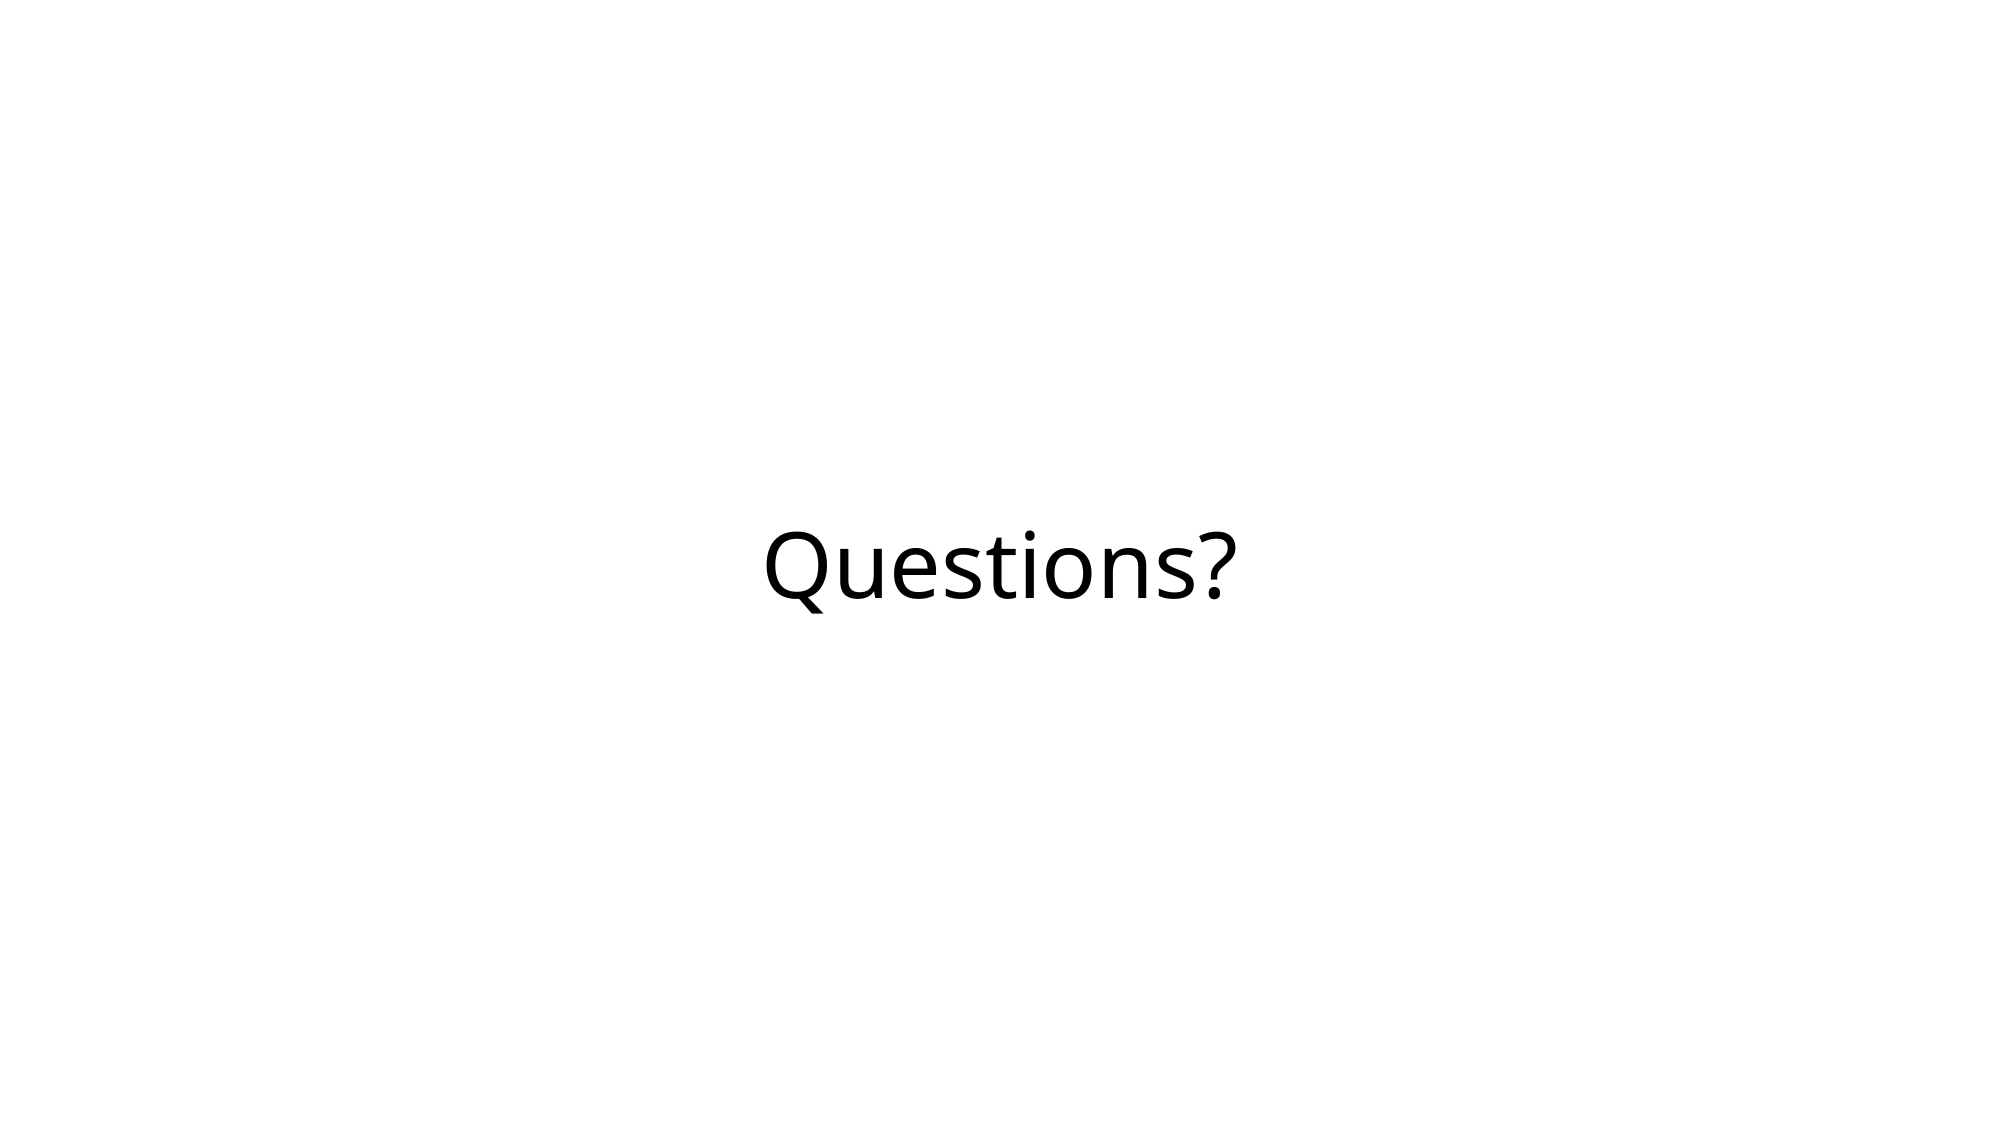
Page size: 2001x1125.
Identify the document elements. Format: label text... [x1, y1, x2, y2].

title Questions? [0, 459, 2000, 678]
